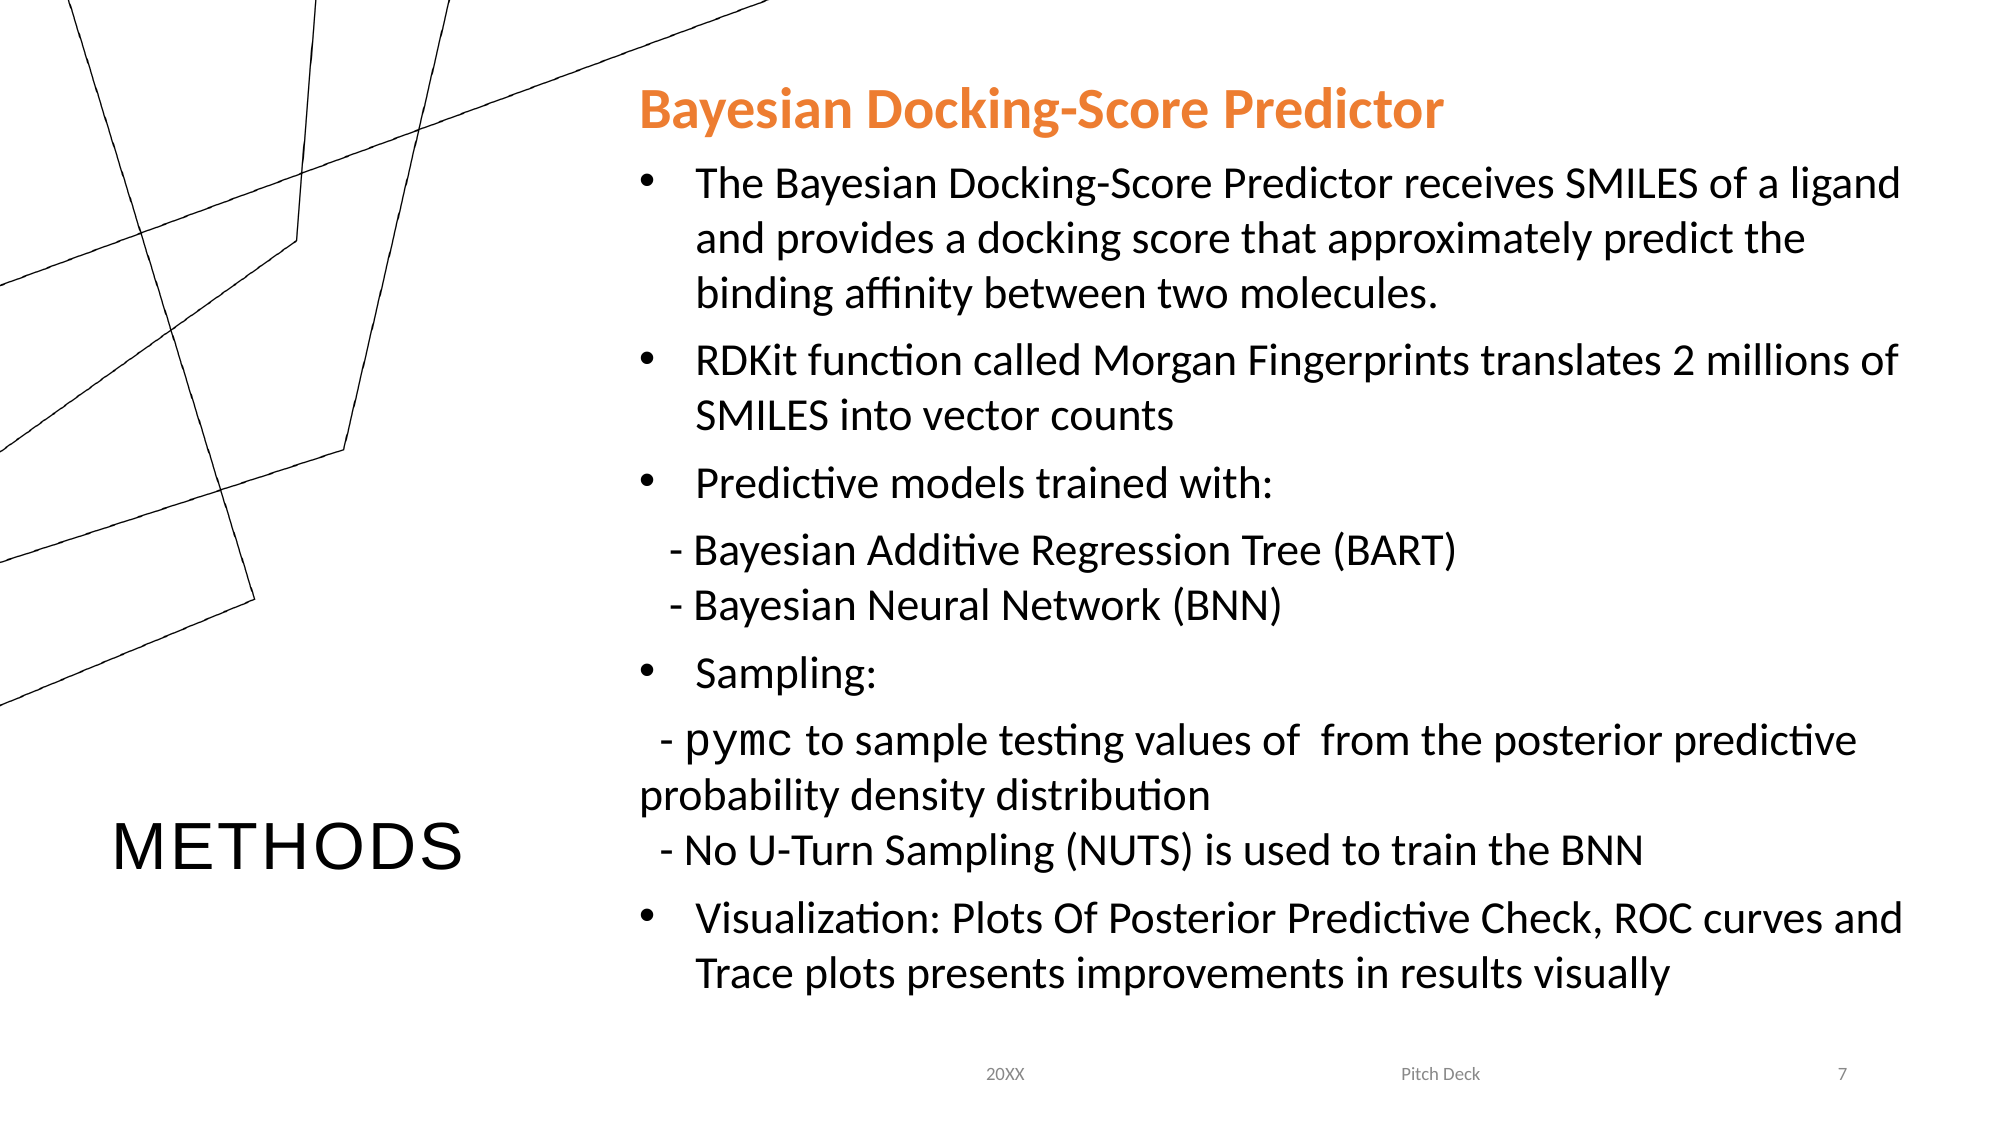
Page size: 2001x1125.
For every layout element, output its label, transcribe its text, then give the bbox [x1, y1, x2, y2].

slide_number 20XX [971, 1042, 1127, 1103]
picture [797, 479, 803, 495]
list [974, 62, 1863, 986]
picture [793, 417, 803, 427]
picture [745, 669, 754, 681]
picture [793, 404, 803, 414]
title METHODS [96, 681, 763, 900]
footer Pitch Deck [1174, 1042, 1707, 1103]
slide_number 7 [1755, 1042, 1863, 1103]
picture [0, 0, 803, 720]
